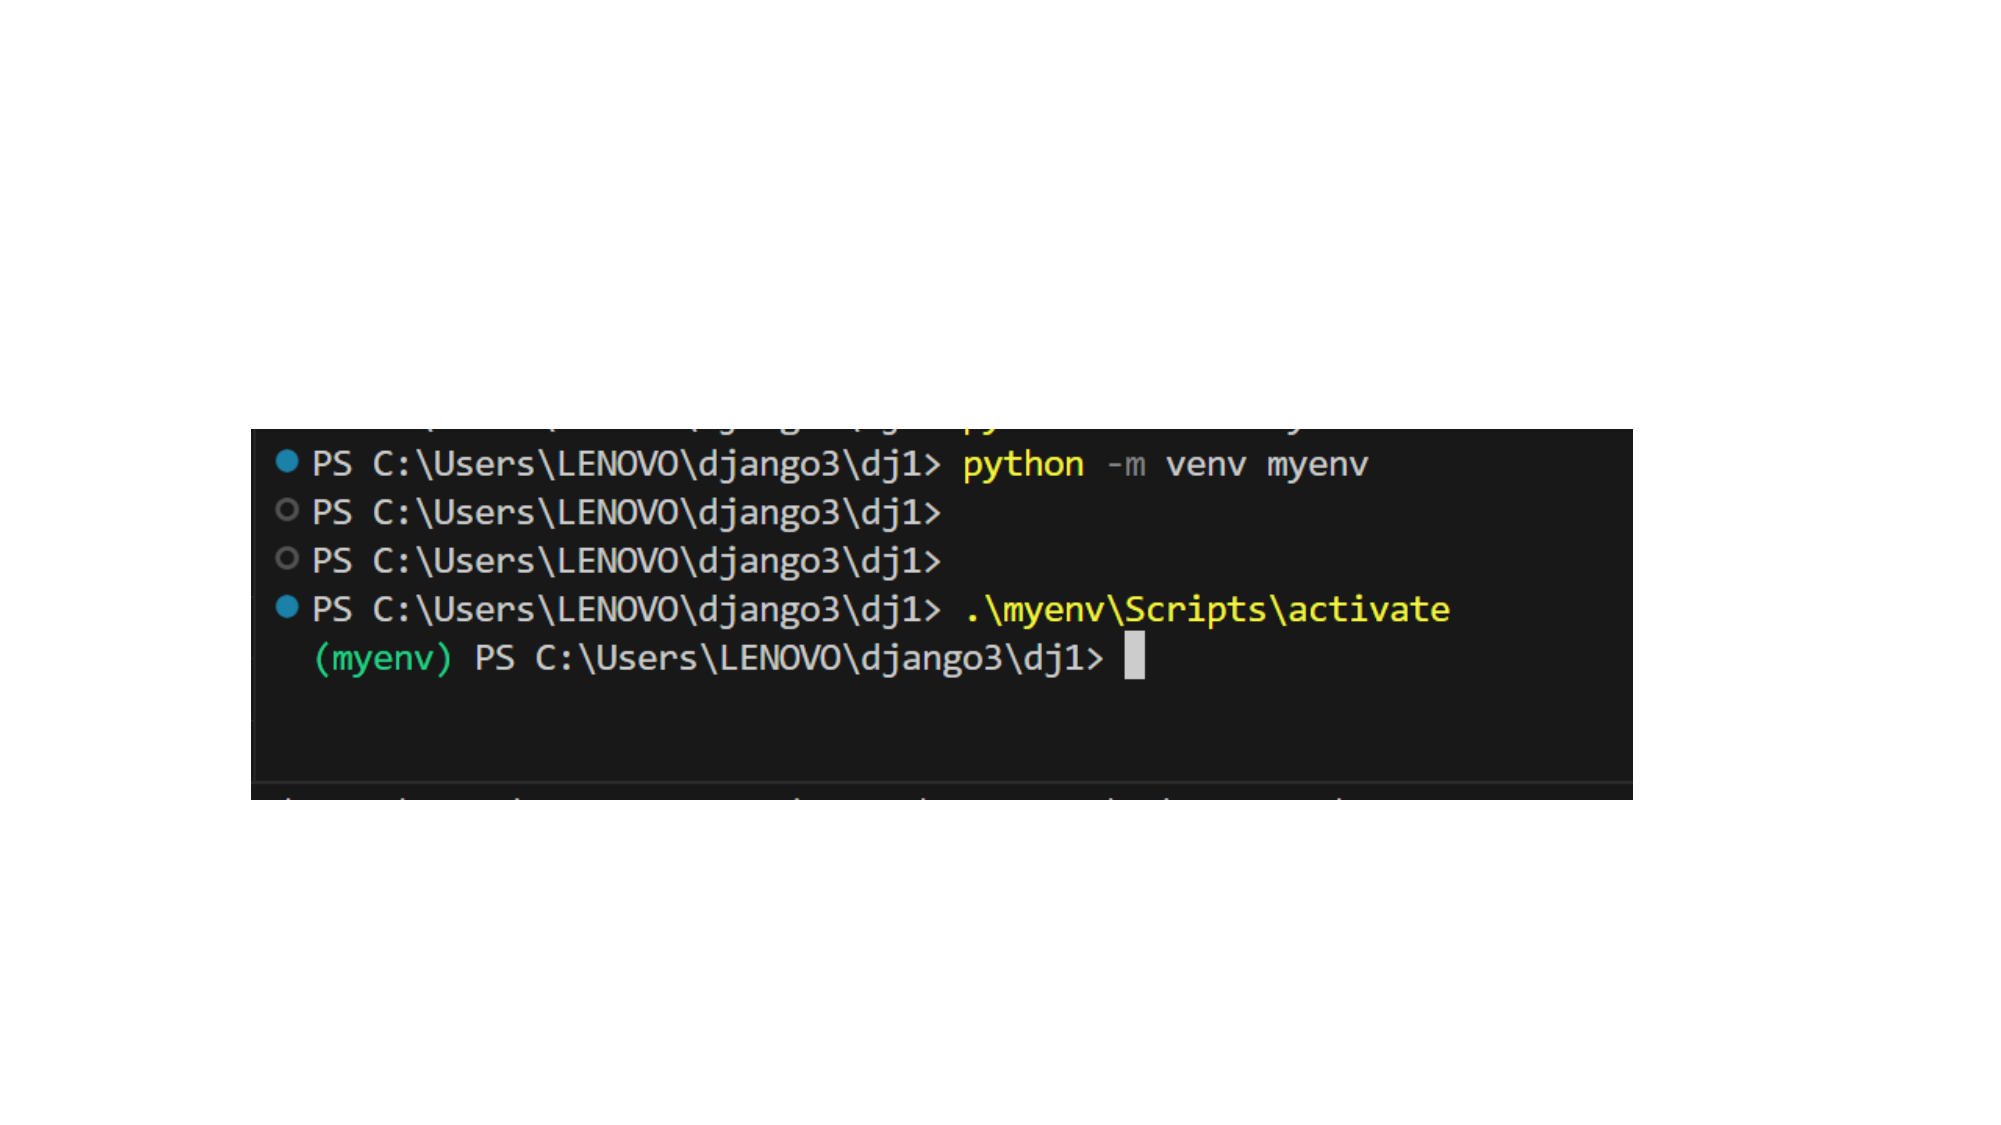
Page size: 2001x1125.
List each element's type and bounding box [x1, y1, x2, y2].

list [251, 429, 1633, 800]
